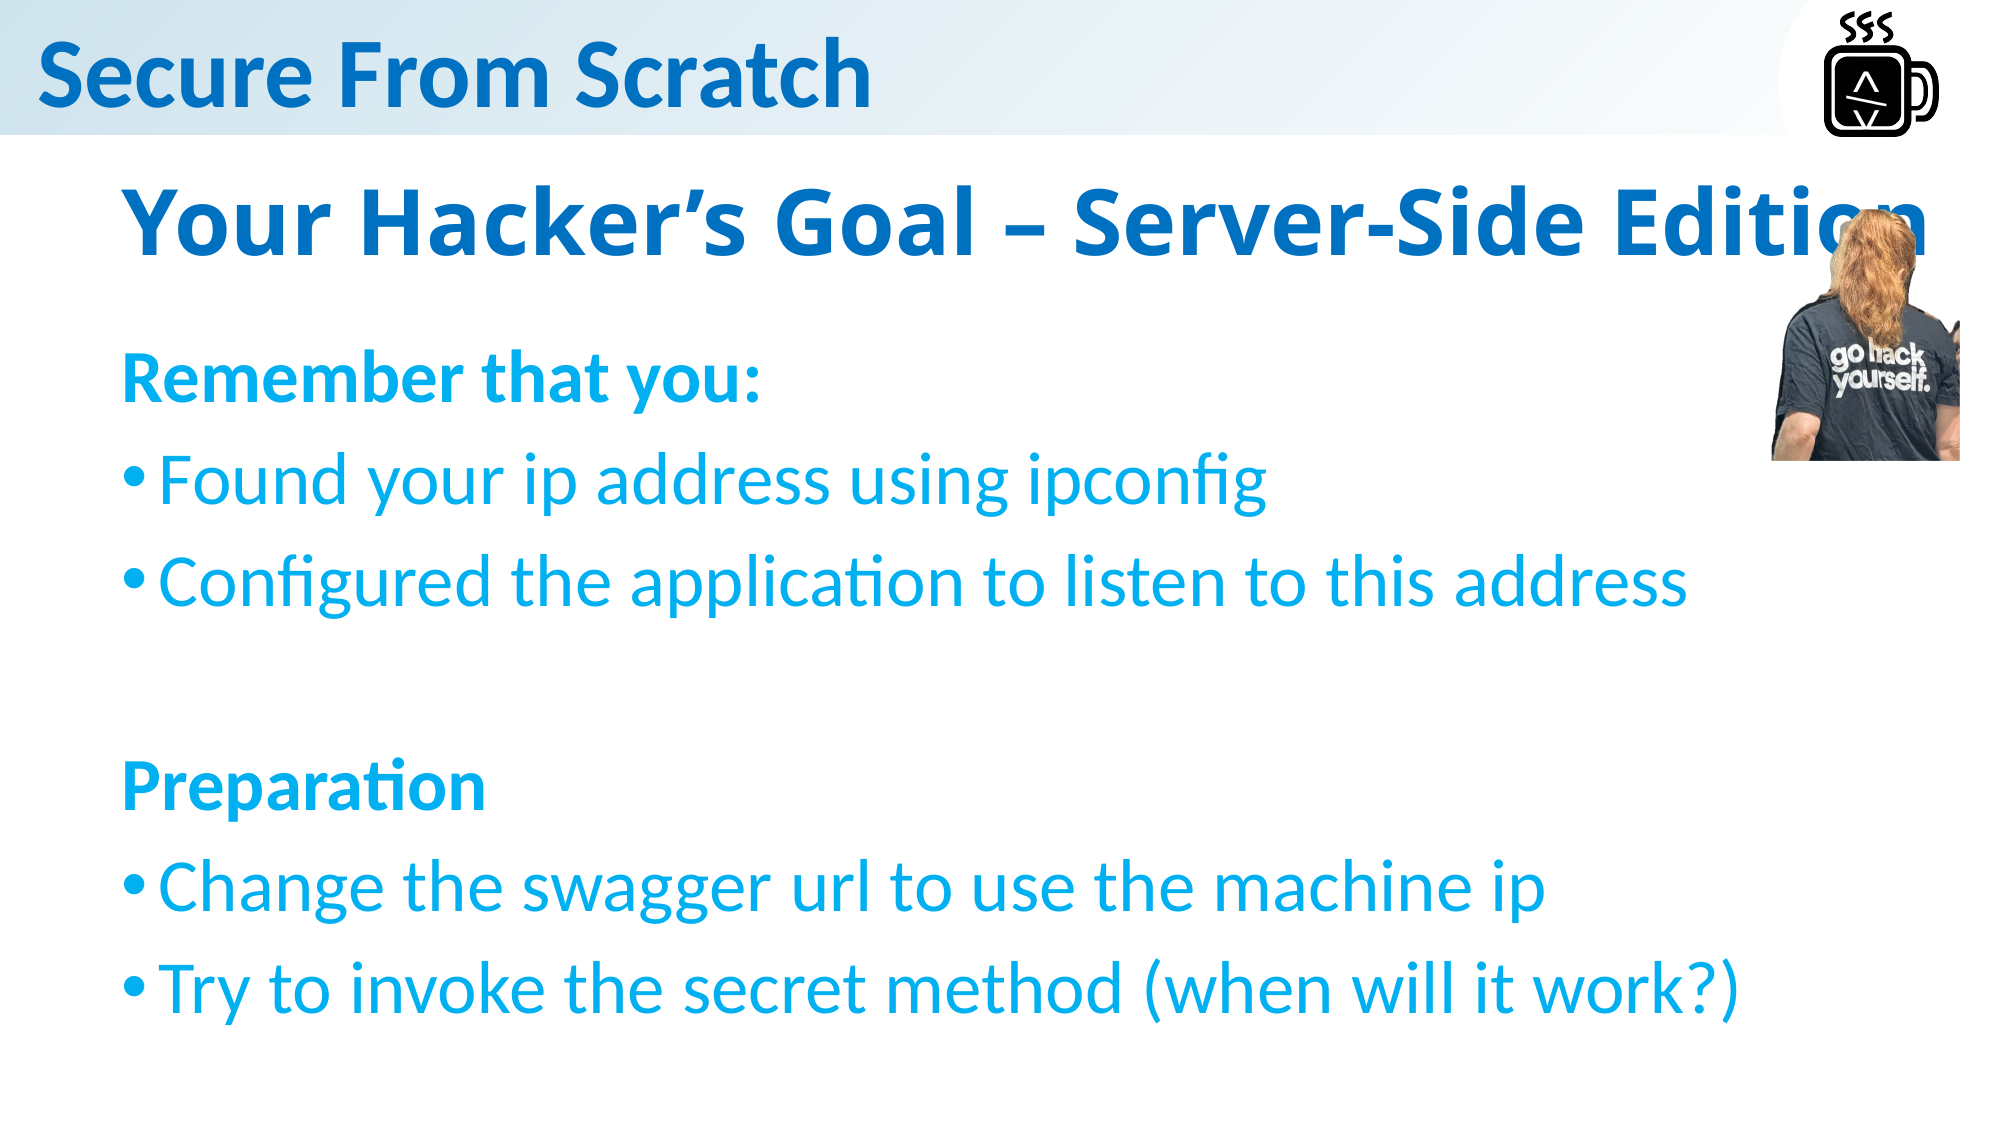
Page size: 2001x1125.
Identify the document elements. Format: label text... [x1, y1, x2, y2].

picture [1739, 209, 1991, 461]
title Your Hacker’s Goal – Server-Side Edition [106, 156, 2000, 296]
text_box [975, 537, 1025, 588]
list Remember that you: Found your ip address using ipconfig Configured the application to listen to this address Preparation Change the swagger url to use the machine ip Try to invoke the secret method (when will it work?) [106, 330, 1973, 1085]
picture [1824, 11, 1939, 137]
